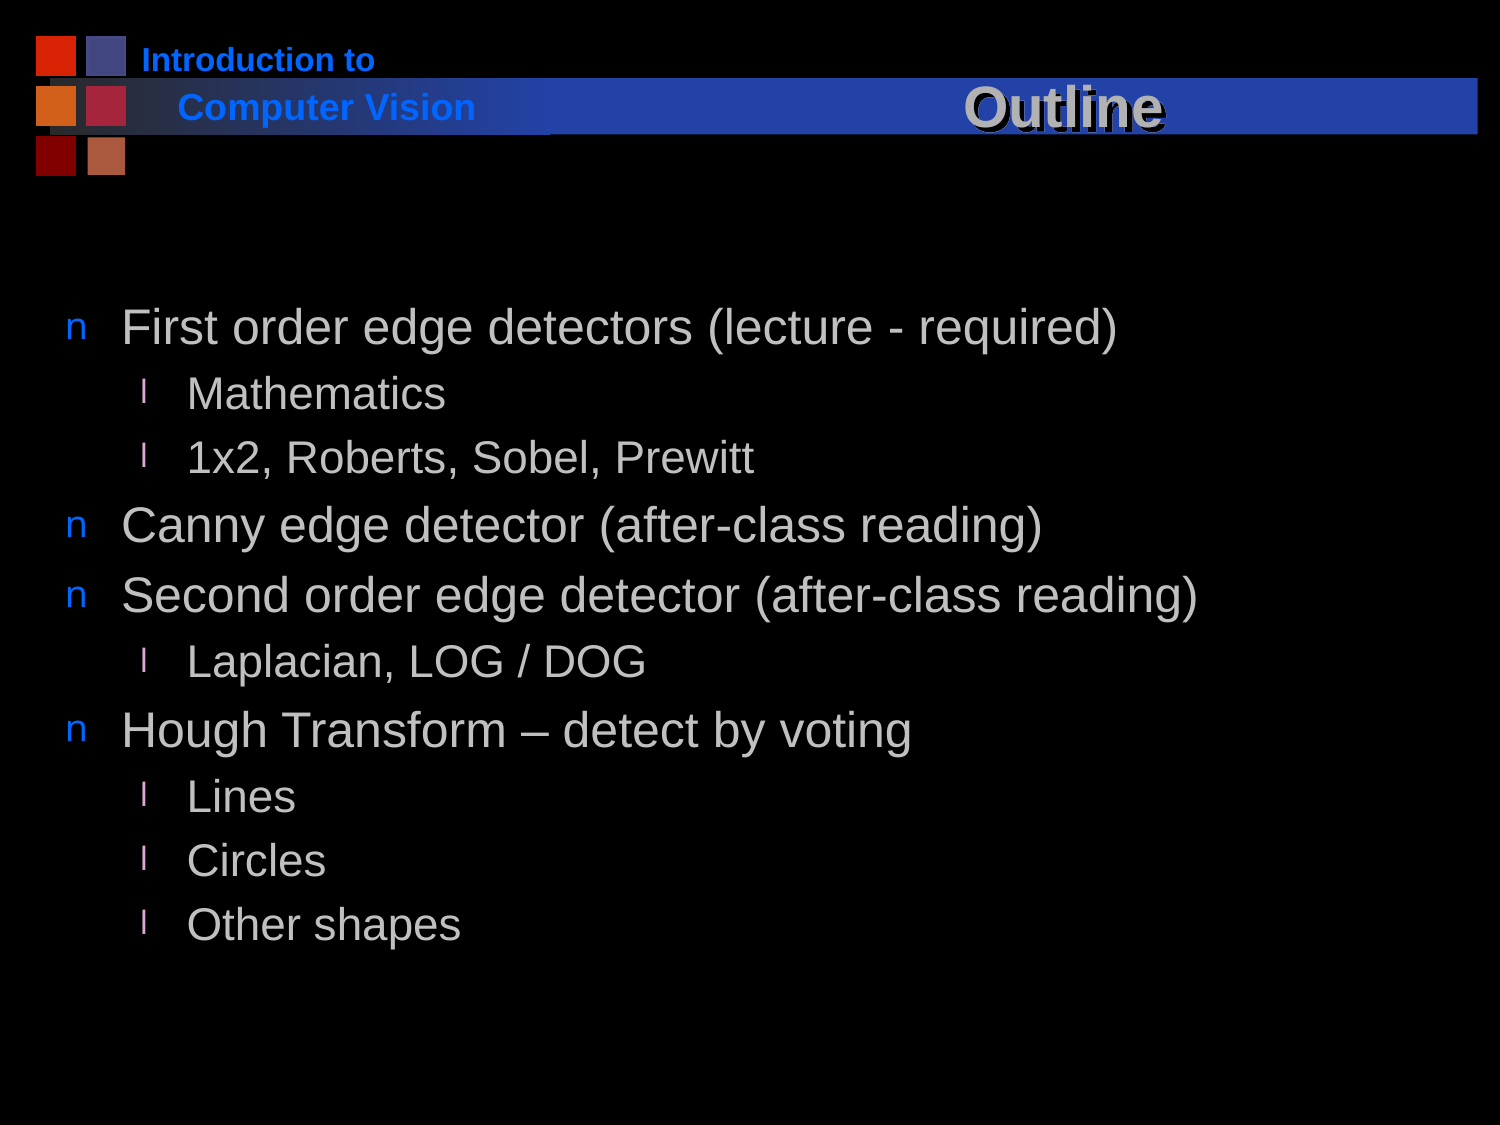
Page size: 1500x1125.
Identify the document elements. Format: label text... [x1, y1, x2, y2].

title Outline [635, 46, 1492, 148]
list First order edge detectors (lecture - required) Mathematics 1x2, Roberts, Sobel, Prewitt Canny edge detector (after-class reading) Second order edge detector (after-class reading) Laplacian, LOG / DOG Hough Transform – detect by voting Lines Circles Other shapes [49, 286, 1438, 1026]
